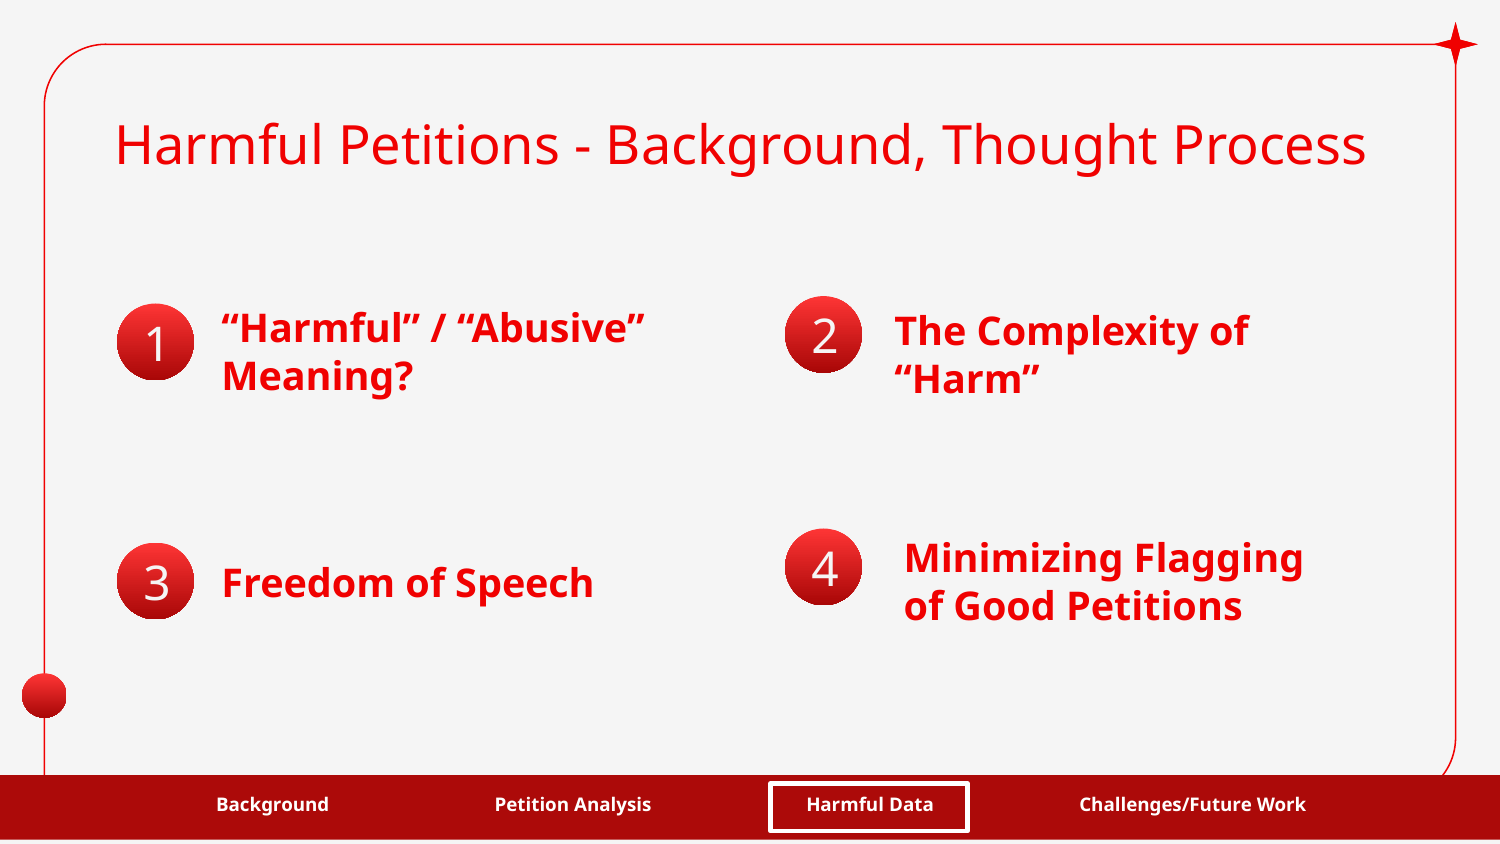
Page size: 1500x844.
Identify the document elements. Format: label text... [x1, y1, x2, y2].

text_box 2 [785, 296, 862, 373]
text_box [0, 775, 1500, 840]
text_box Freedom of Speech [206, 542, 715, 644]
text_box “Harmful” / “Abusive” Meaning? [206, 288, 715, 415]
text_box The Complexity of “Harm” [879, 291, 1388, 393]
text_box 1 [117, 303, 194, 381]
text_box Minimizing Flagging of Good Petitions [888, 517, 1344, 644]
title Harmful Petitions - Background, Thought Process [99, 95, 1408, 222]
text_box 3 [117, 542, 194, 620]
text_box 4 [785, 528, 862, 606]
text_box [163, 786, 1329, 822]
